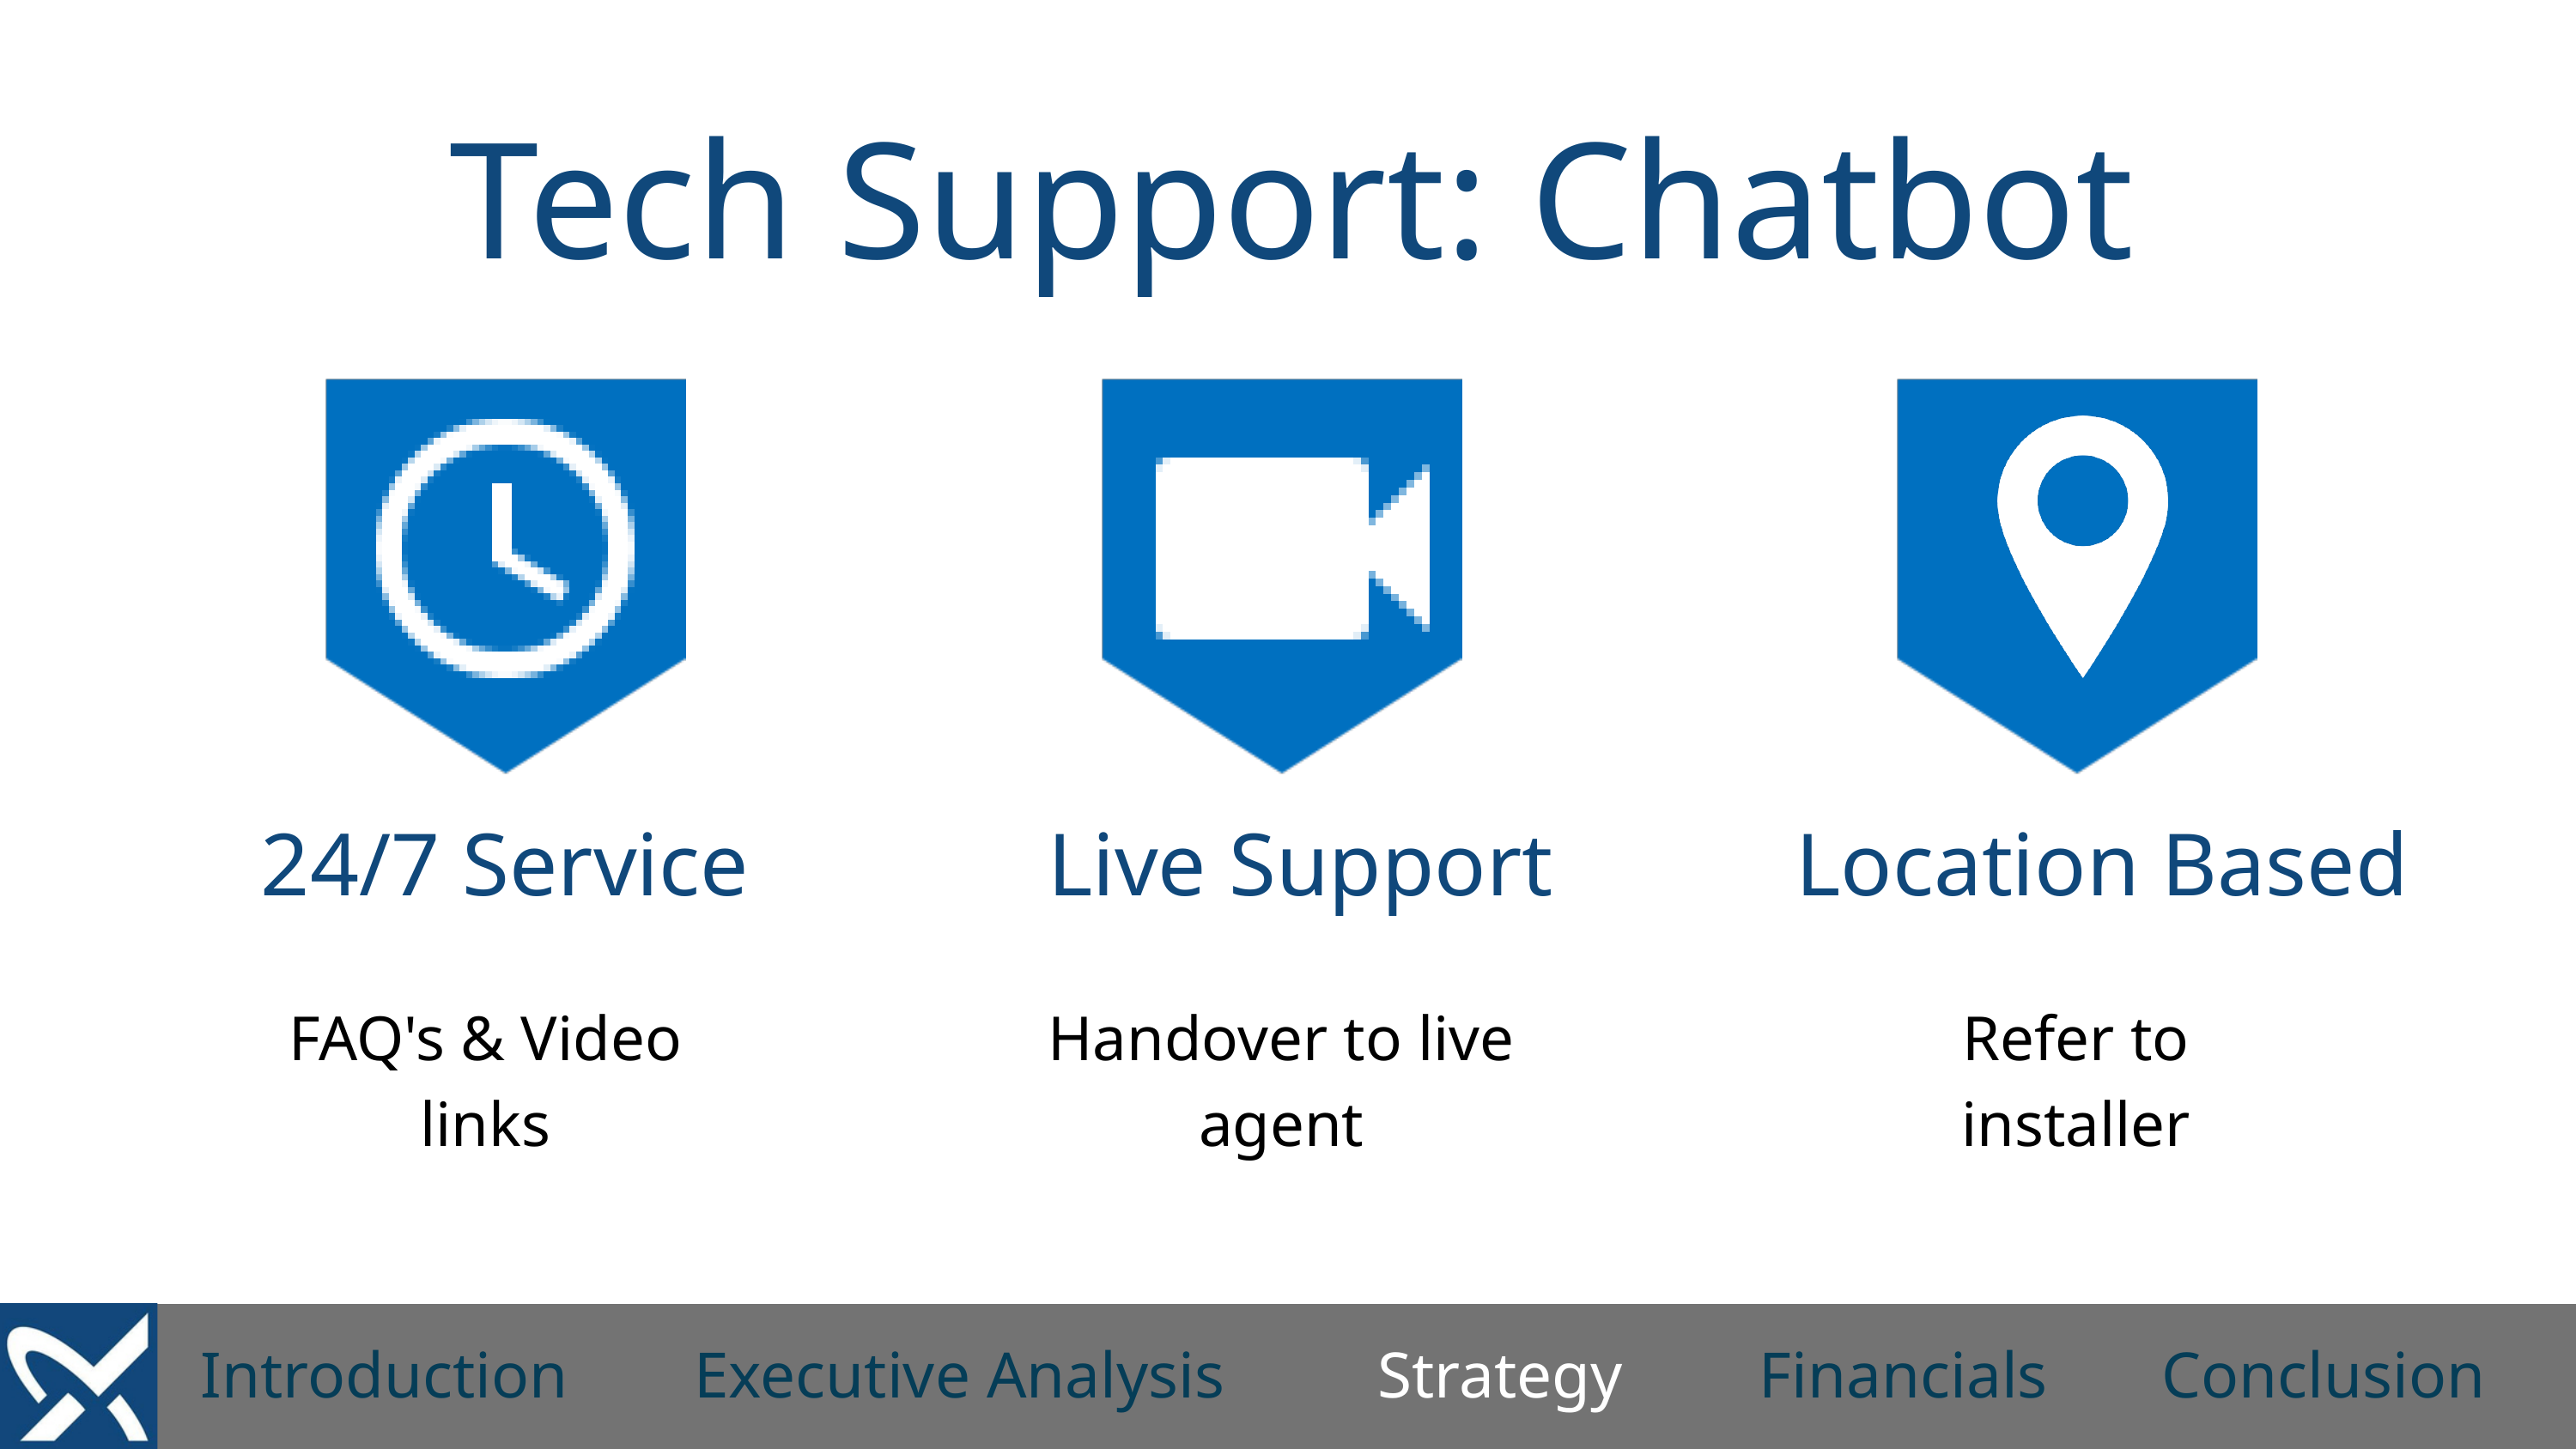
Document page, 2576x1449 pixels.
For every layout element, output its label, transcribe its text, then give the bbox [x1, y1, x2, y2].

text_box FAQ's & Video links [225, 987, 745, 1158]
picture [1896, 378, 2257, 776]
picture [325, 378, 686, 776]
text_box Refer to installer [1851, 987, 2300, 1158]
picture [1101, 378, 1462, 776]
text_box Handover to live agent [974, 987, 1589, 1158]
text_box Tech Support: Chatbot [296, 65, 2289, 291]
text_box 24/7 Service [249, 792, 762, 913]
picture [0, 1303, 158, 1449]
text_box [158, 1303, 2576, 1449]
text_box Location Based [1758, 792, 2447, 913]
text_box Live Support [1012, 792, 1589, 913]
